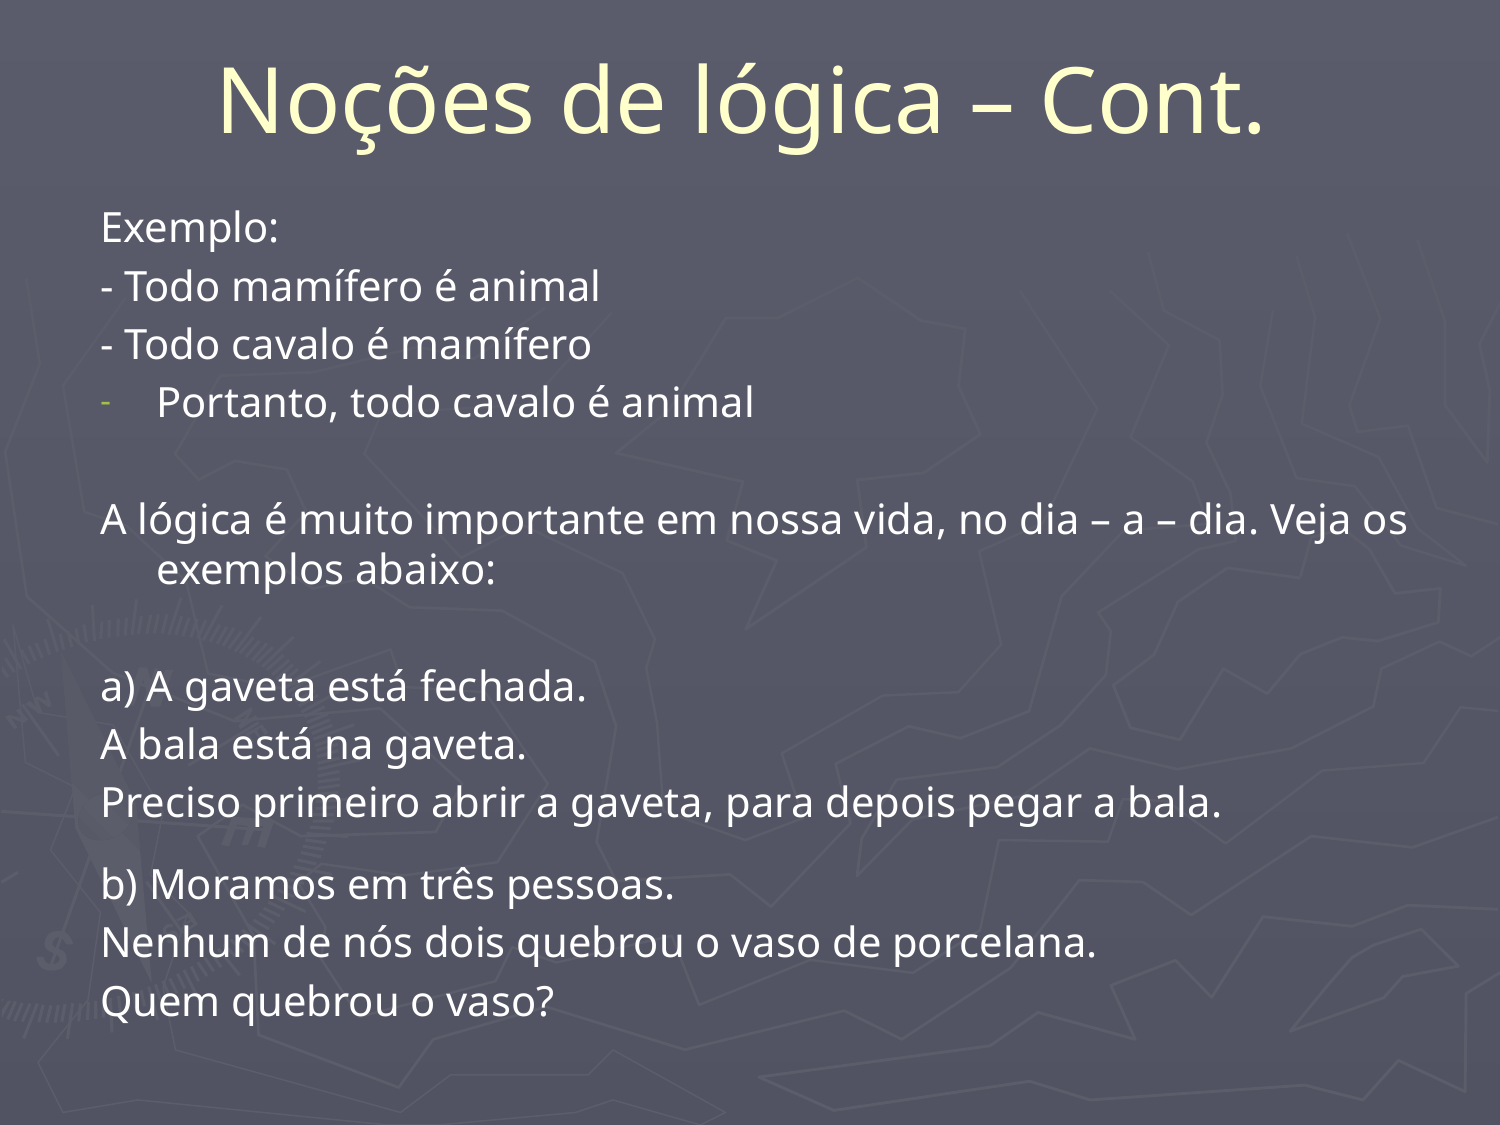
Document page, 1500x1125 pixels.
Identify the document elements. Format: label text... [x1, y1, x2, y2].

title Noções de lógica – Cont. [40, 0, 1443, 188]
list Exemplo: - Todo mamífero é animal - Todo cavalo é mamífero Portanto, todo cavalo é animal A lógica é muito importante em nossa vida, no dia – a – dia. Veja os exemplos abaixo: a) A gaveta está fechada. A bala está na gaveta. Preciso primeiro abrir a gaveta, para depois pegar a bala. b) Moramos em três pessoas. Nenhum de nós dois quebrou o vaso de porcelana. Quem quebrou o vaso? [100, 196, 1448, 1048]
